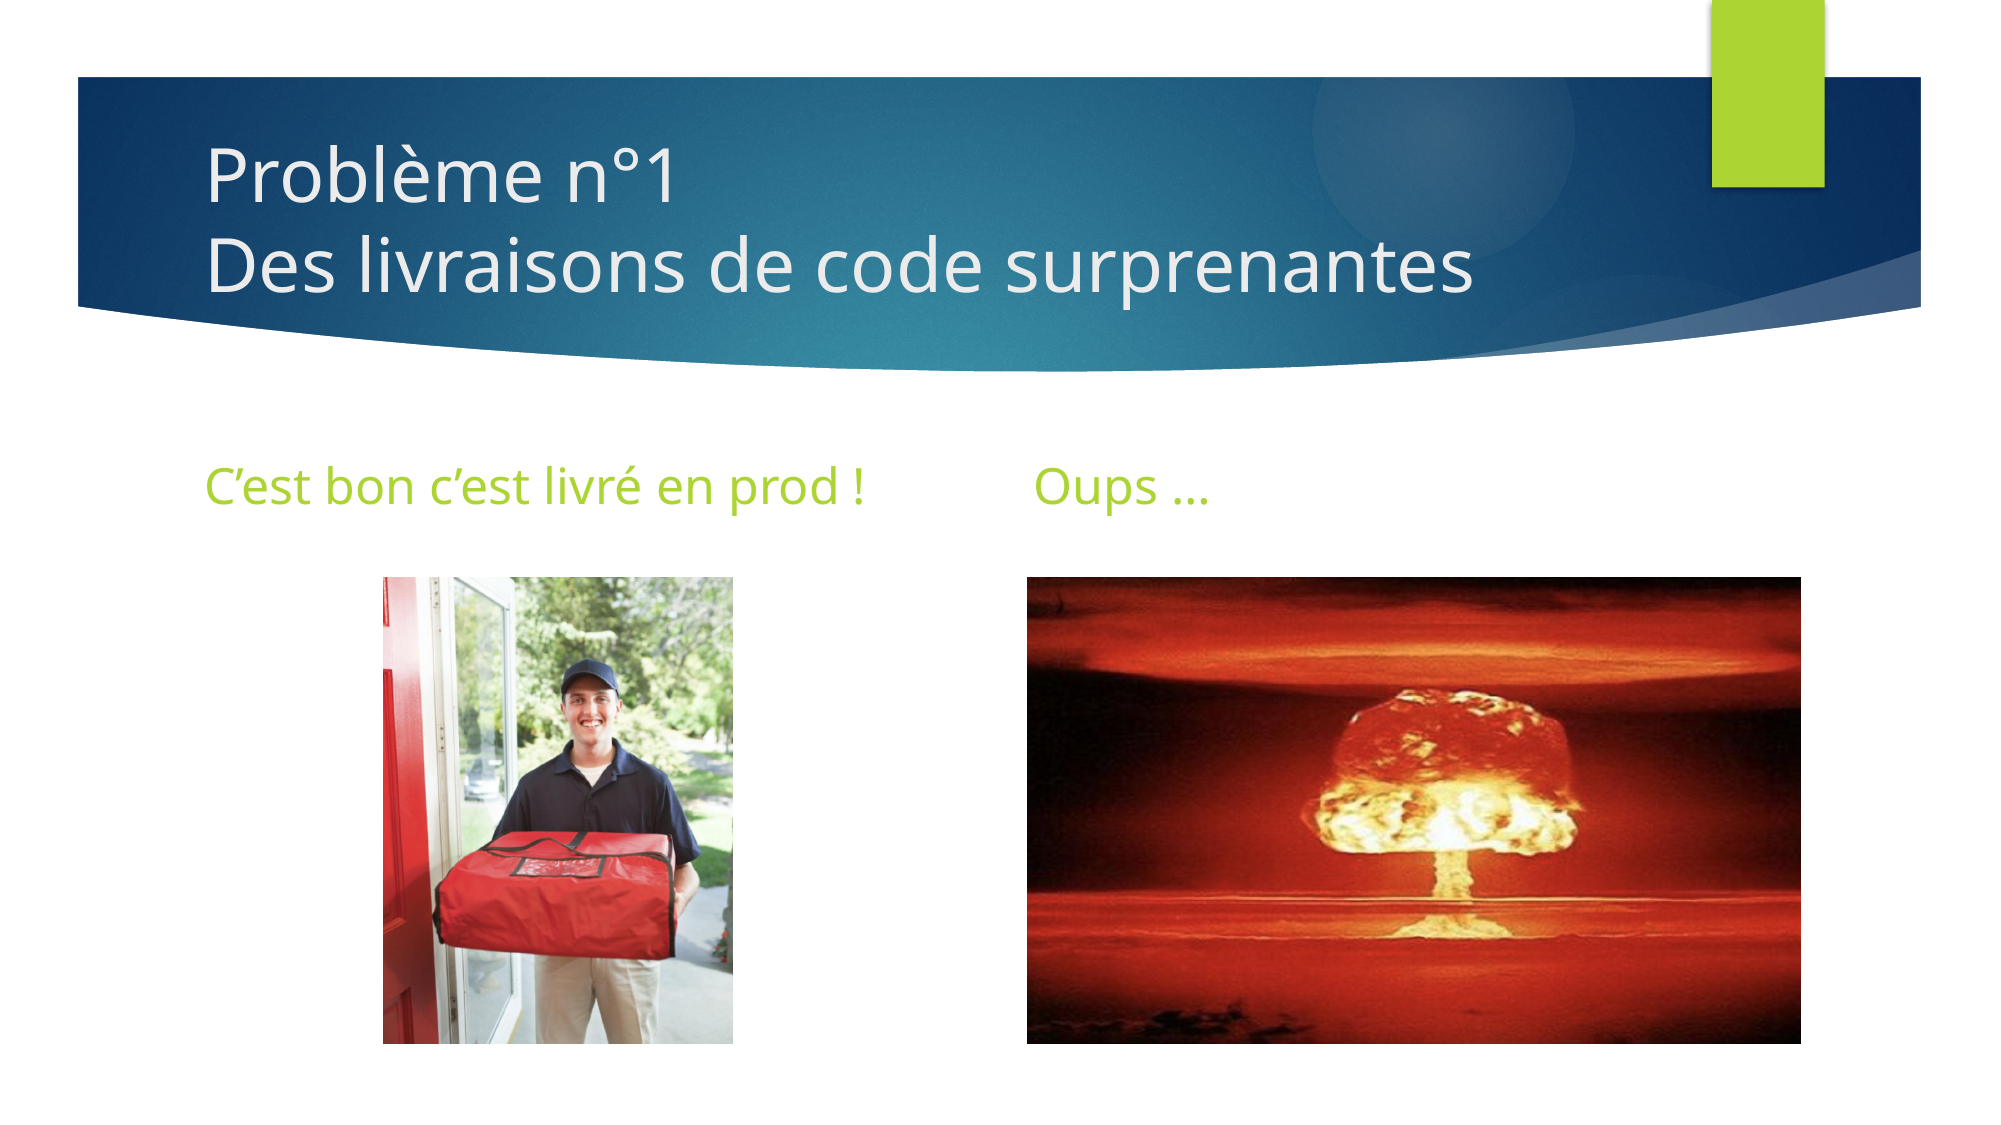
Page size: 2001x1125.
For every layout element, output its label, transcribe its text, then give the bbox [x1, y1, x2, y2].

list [1027, 577, 1802, 1044]
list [383, 577, 733, 1044]
title Problème n°1 Des livraisons de code surprenantes [189, 159, 1627, 276]
list Oups … [1018, 427, 1810, 522]
list C’est bon c’est livré en prod ! [189, 427, 981, 522]
